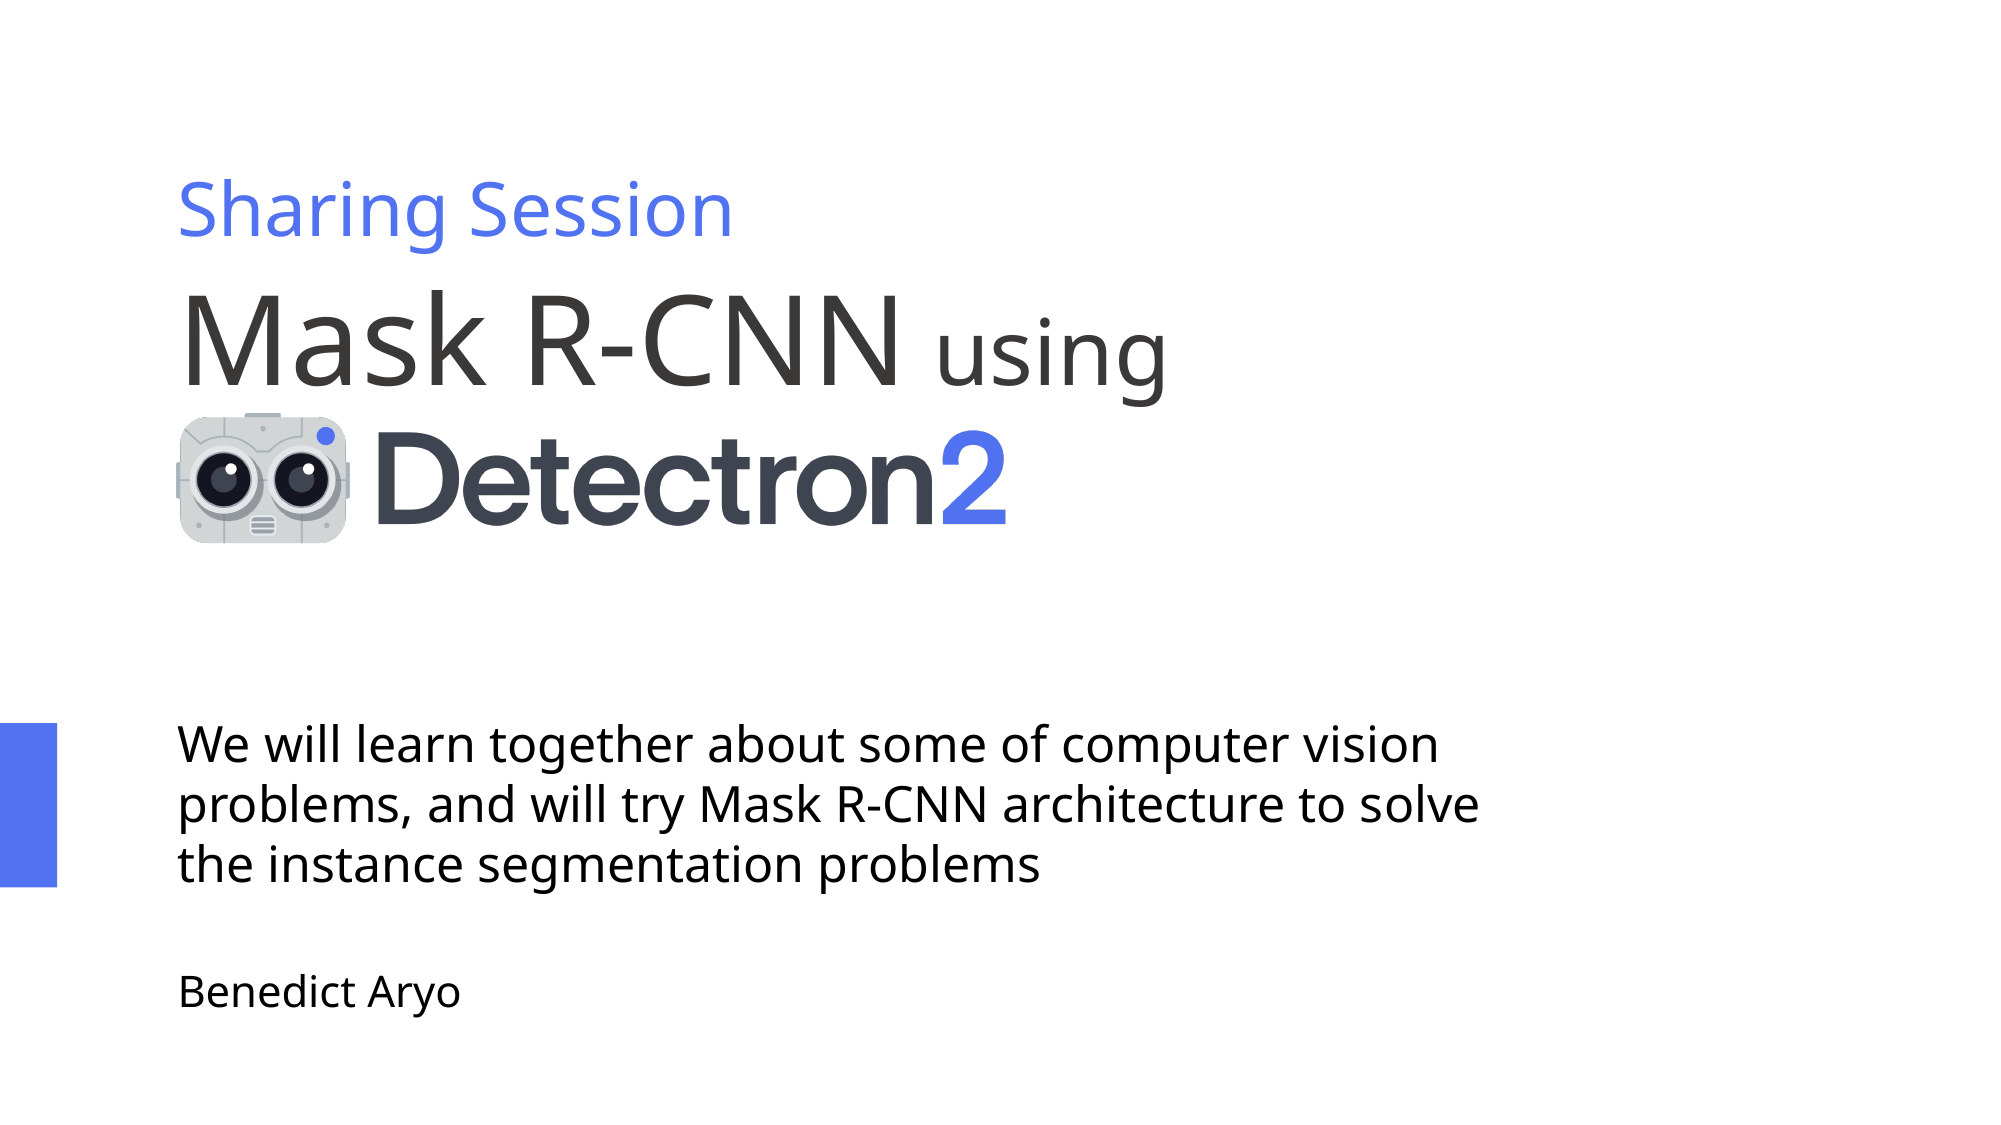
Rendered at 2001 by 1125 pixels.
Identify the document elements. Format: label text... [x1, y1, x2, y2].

title Sharing Session [162, 157, 777, 260]
text_box [0, 722, 58, 888]
text_box Benedict Aryo [162, 962, 577, 1025]
subtitle We will learn together about some of computer vision problems, and will try Mask R-CNN architecture to solve the instance segmentation problems [162, 704, 1586, 888]
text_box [162, 270, 1586, 557]
